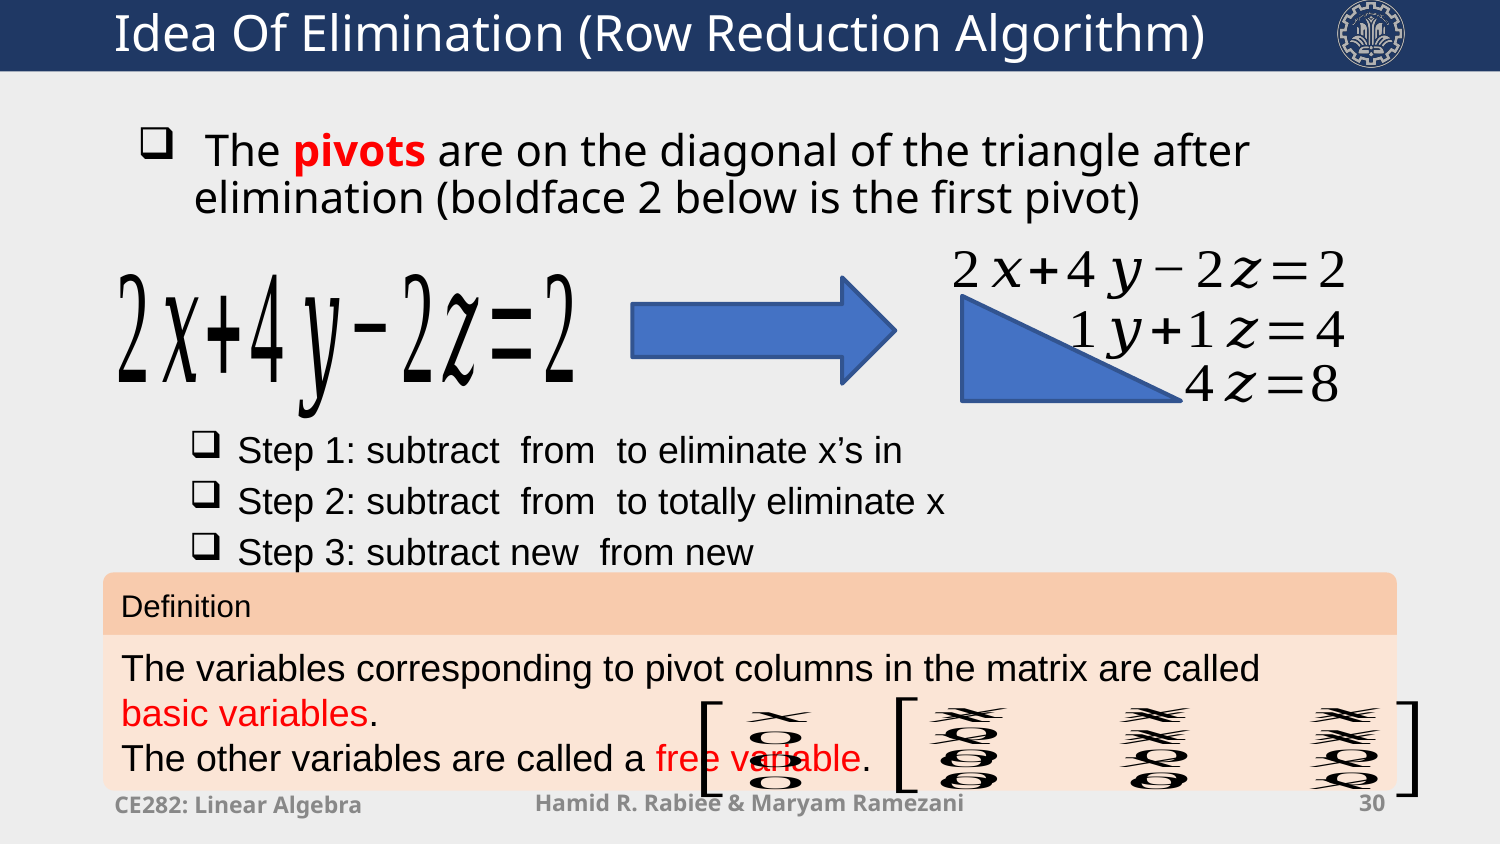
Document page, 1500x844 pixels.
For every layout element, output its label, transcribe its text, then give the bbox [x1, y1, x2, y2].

picture [1337, 0, 1405, 68]
slide_number 30 [1059, 788, 1397, 827]
title Idea Of Elimination (Row Reduction Algorithm) [103, 6, 1327, 65]
list The pivots are on the diagonal of the triangle after elimination (boldface 2 below is the first pivot) [103, 123, 1397, 242]
slide_number CE282: Linear Algebra [103, 788, 441, 827]
text_box [960, 294, 1183, 404]
text_box The variables corresponding to pivot columns in the matrix are called basic variables. The other variables are called a free variable. [101, 632, 1400, 793]
text_box [630, 275, 898, 386]
footer Hamid R. Rabiee & Maryam Ramezani [496, 793, 1004, 827]
text_box Definition [100, 570, 1399, 635]
